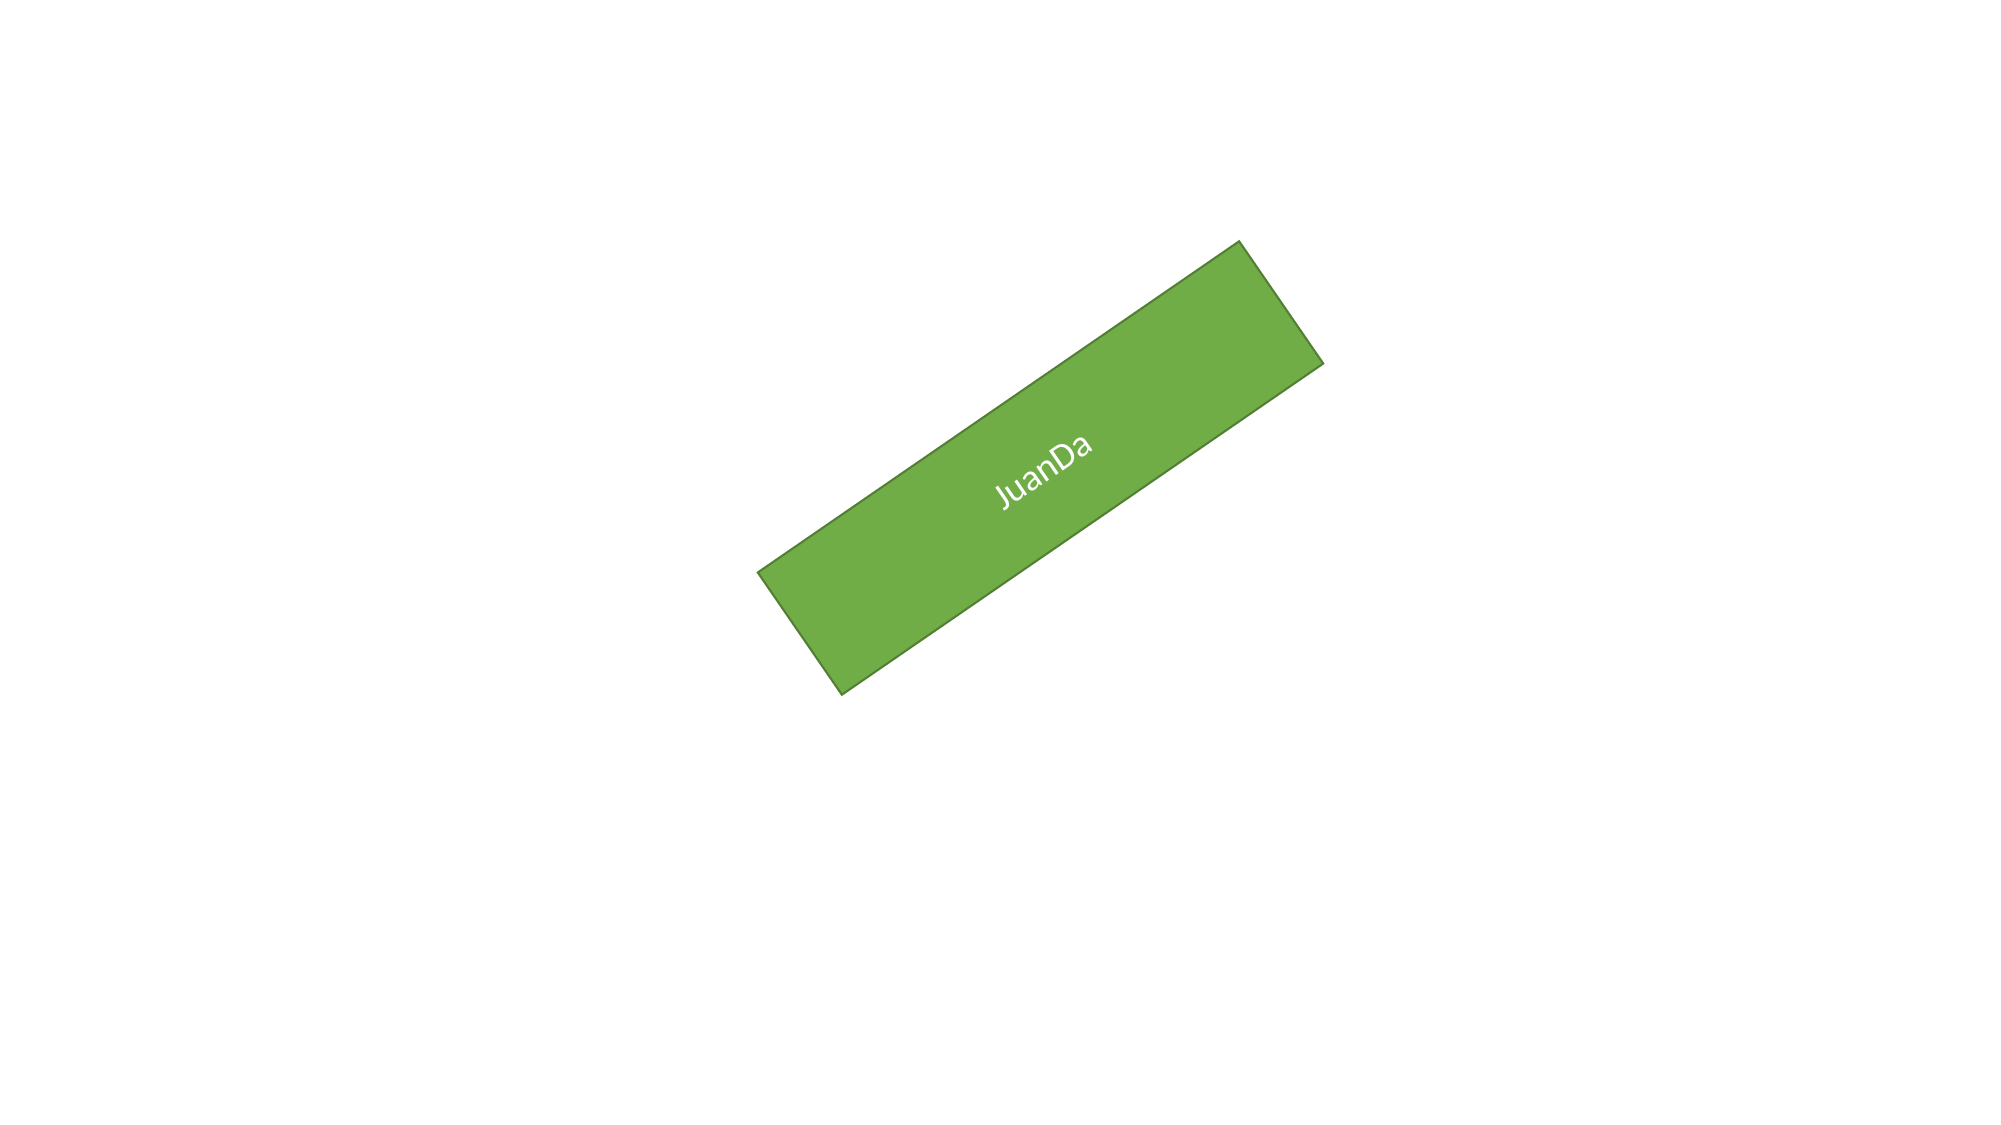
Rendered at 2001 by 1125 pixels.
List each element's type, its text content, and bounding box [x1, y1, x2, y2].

text_box JuanDa [756, 239, 1325, 697]
